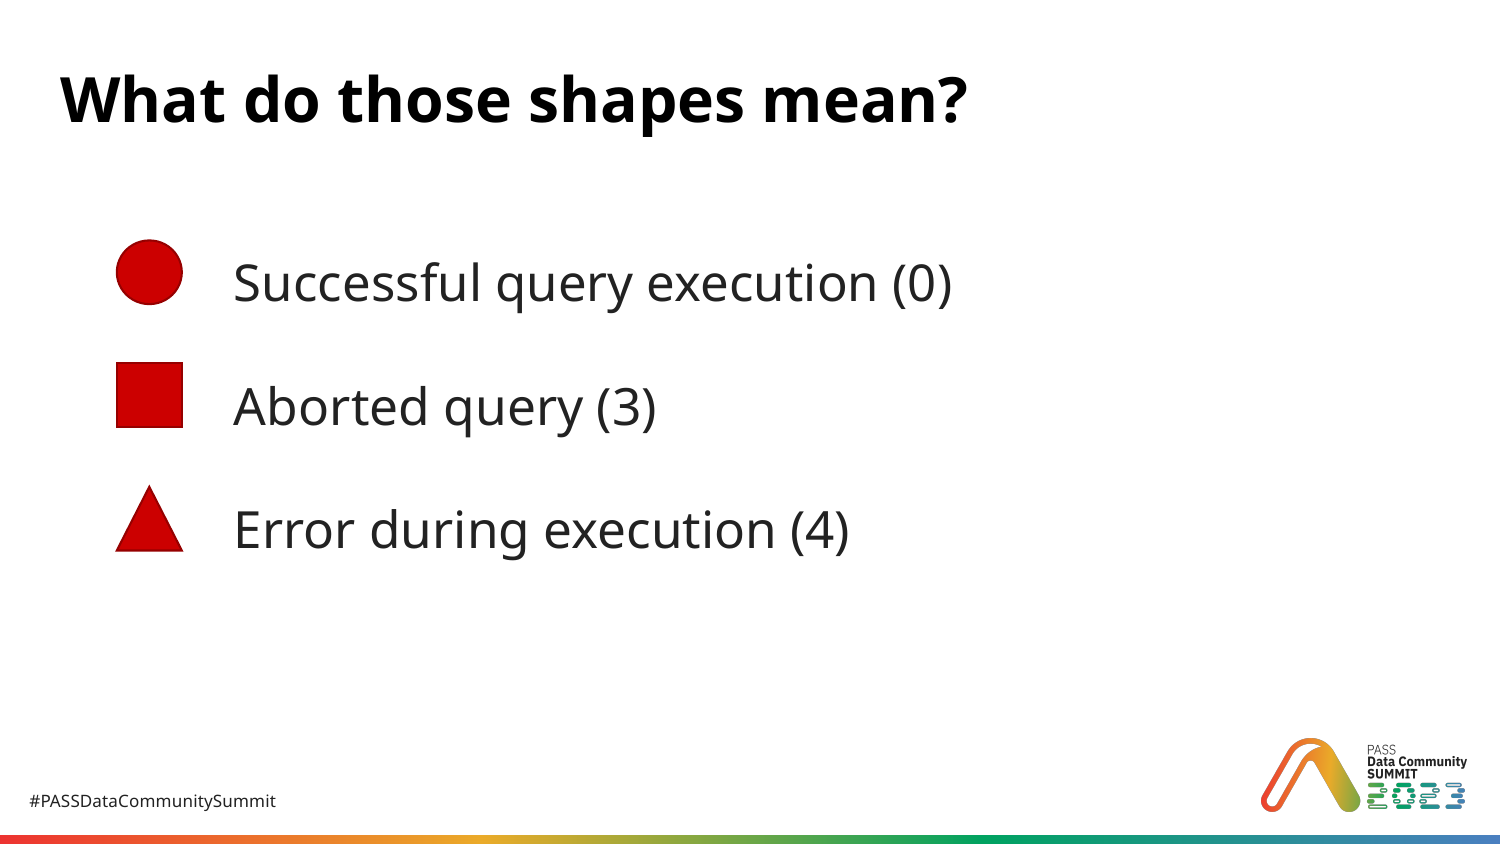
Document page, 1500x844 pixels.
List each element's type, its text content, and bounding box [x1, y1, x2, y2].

text_box [116, 362, 183, 428]
title What do those shapes mean? [45, 60, 1205, 224]
text_box [115, 239, 183, 306]
picture [0, 835, 1500, 844]
text_box Error during execution (4) [218, 470, 1319, 567]
text_box Aborted query (3) [218, 347, 1319, 443]
picture [1261, 738, 1467, 812]
list Successful query execution (0) [219, 224, 1319, 320]
text_box [115, 484, 184, 552]
